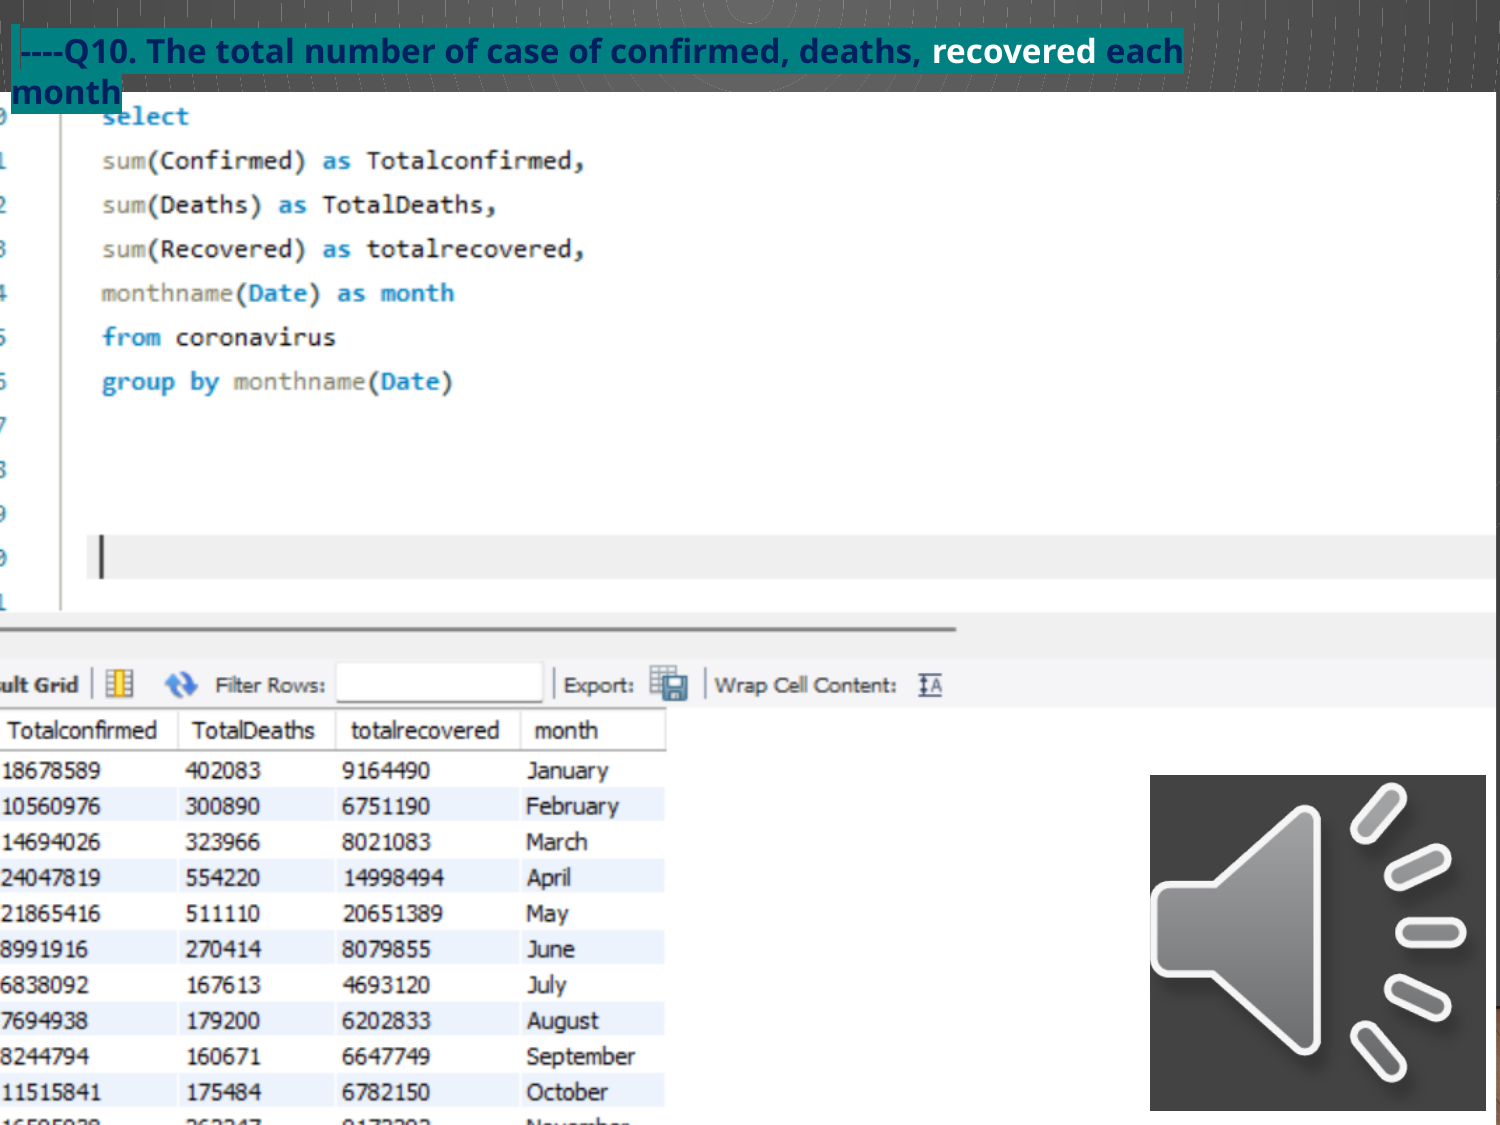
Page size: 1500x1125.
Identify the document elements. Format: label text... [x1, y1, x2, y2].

picture [0, 91, 1500, 1125]
text_box ----Q10. The total number of case of confirmed, deaths, recovered each month [0, 18, 1309, 91]
